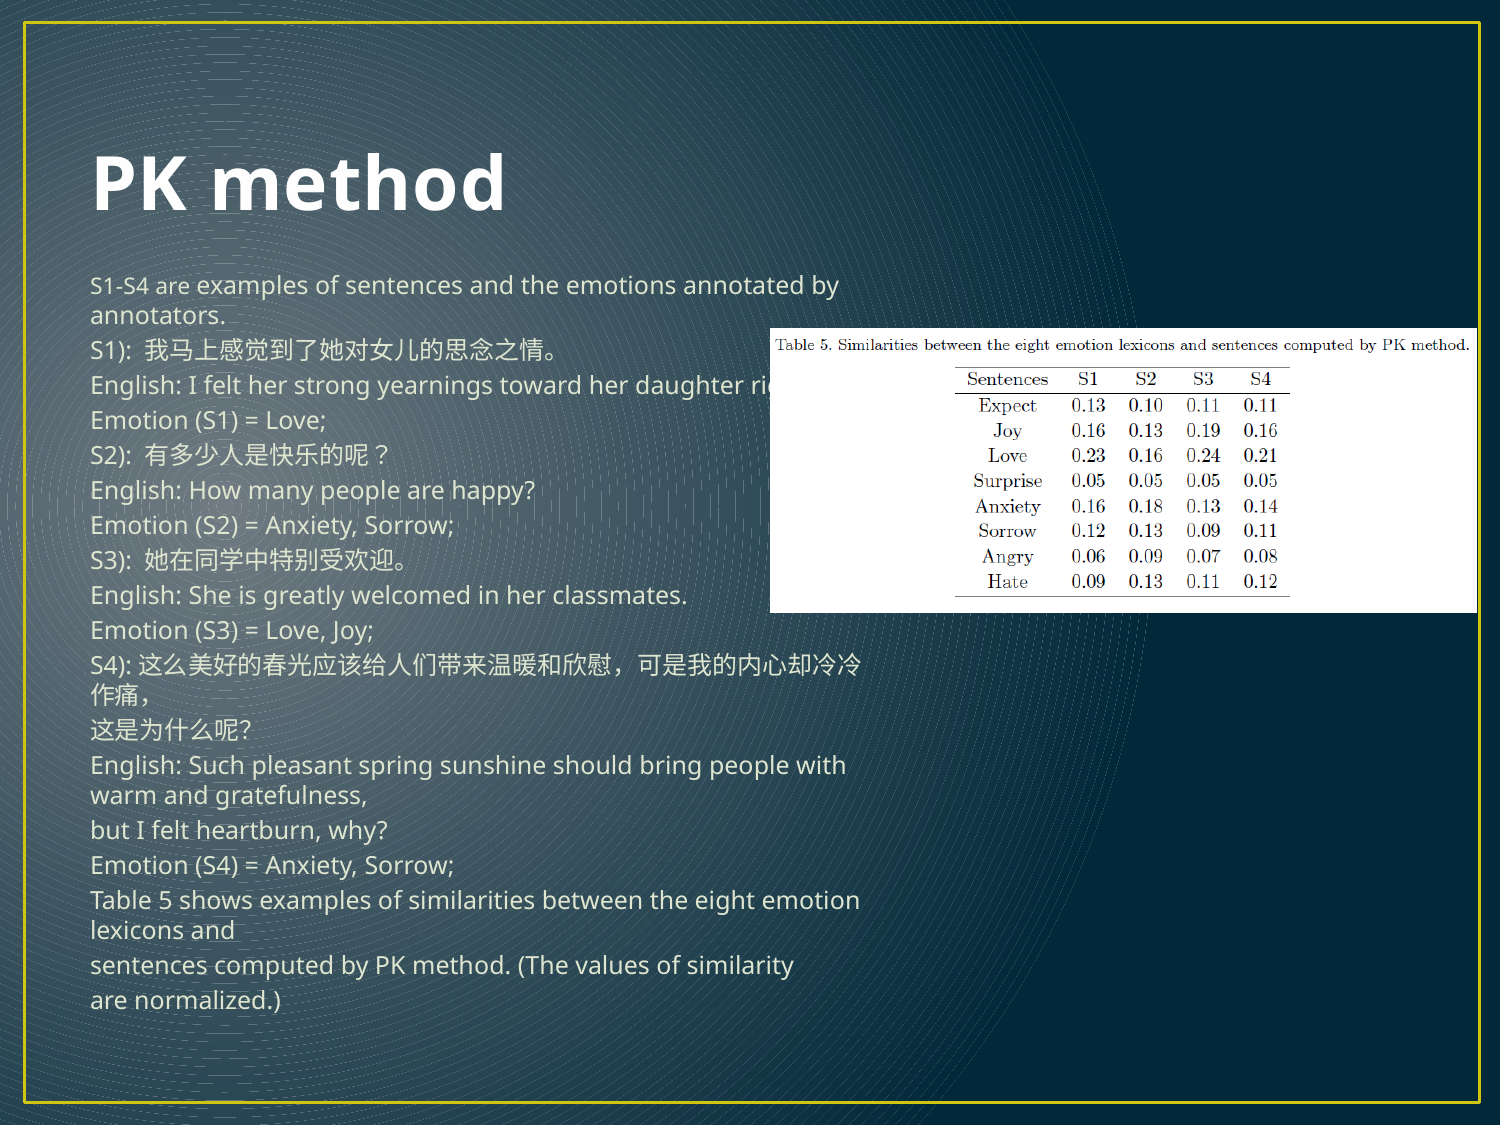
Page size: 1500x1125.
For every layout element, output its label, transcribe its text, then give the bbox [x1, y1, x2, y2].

title PK method [75, 45, 1425, 233]
picture [770, 322, 1476, 613]
picture [1113, 617, 1121, 626]
list S1-S4 are examples of sentences and the emotions annotated by annotators. S1): 我马上感觉到了她对女儿的思念之情。 English: I felt her strong yearnings toward her daughter right away. Emotion (S1) = Love; S2): 有多少人是快乐的呢？ English: How many people are happy? Emotion (S2) = Anxiety, Sorrow; S3): 她在同学中特别受欢迎。 English: She is greatly welcomed in her classmates. Emotion (S3) = Love, Joy; S4):这么美好的春光应该给人们带来温暖和欣慰，可是我的内心却冷冷作痛， 这是为什么呢？ English: Such pleasant spring sunshine should bring people with warm and gratefulness, but I felt heartburn, why? Emotion (S4) = Anxiety, Sorrow; Table 5 shows examples of similarities between the eight emotion lexicons and sentences computed by PK method. (The values of similarity are normalized.) [75, 262, 900, 888]
